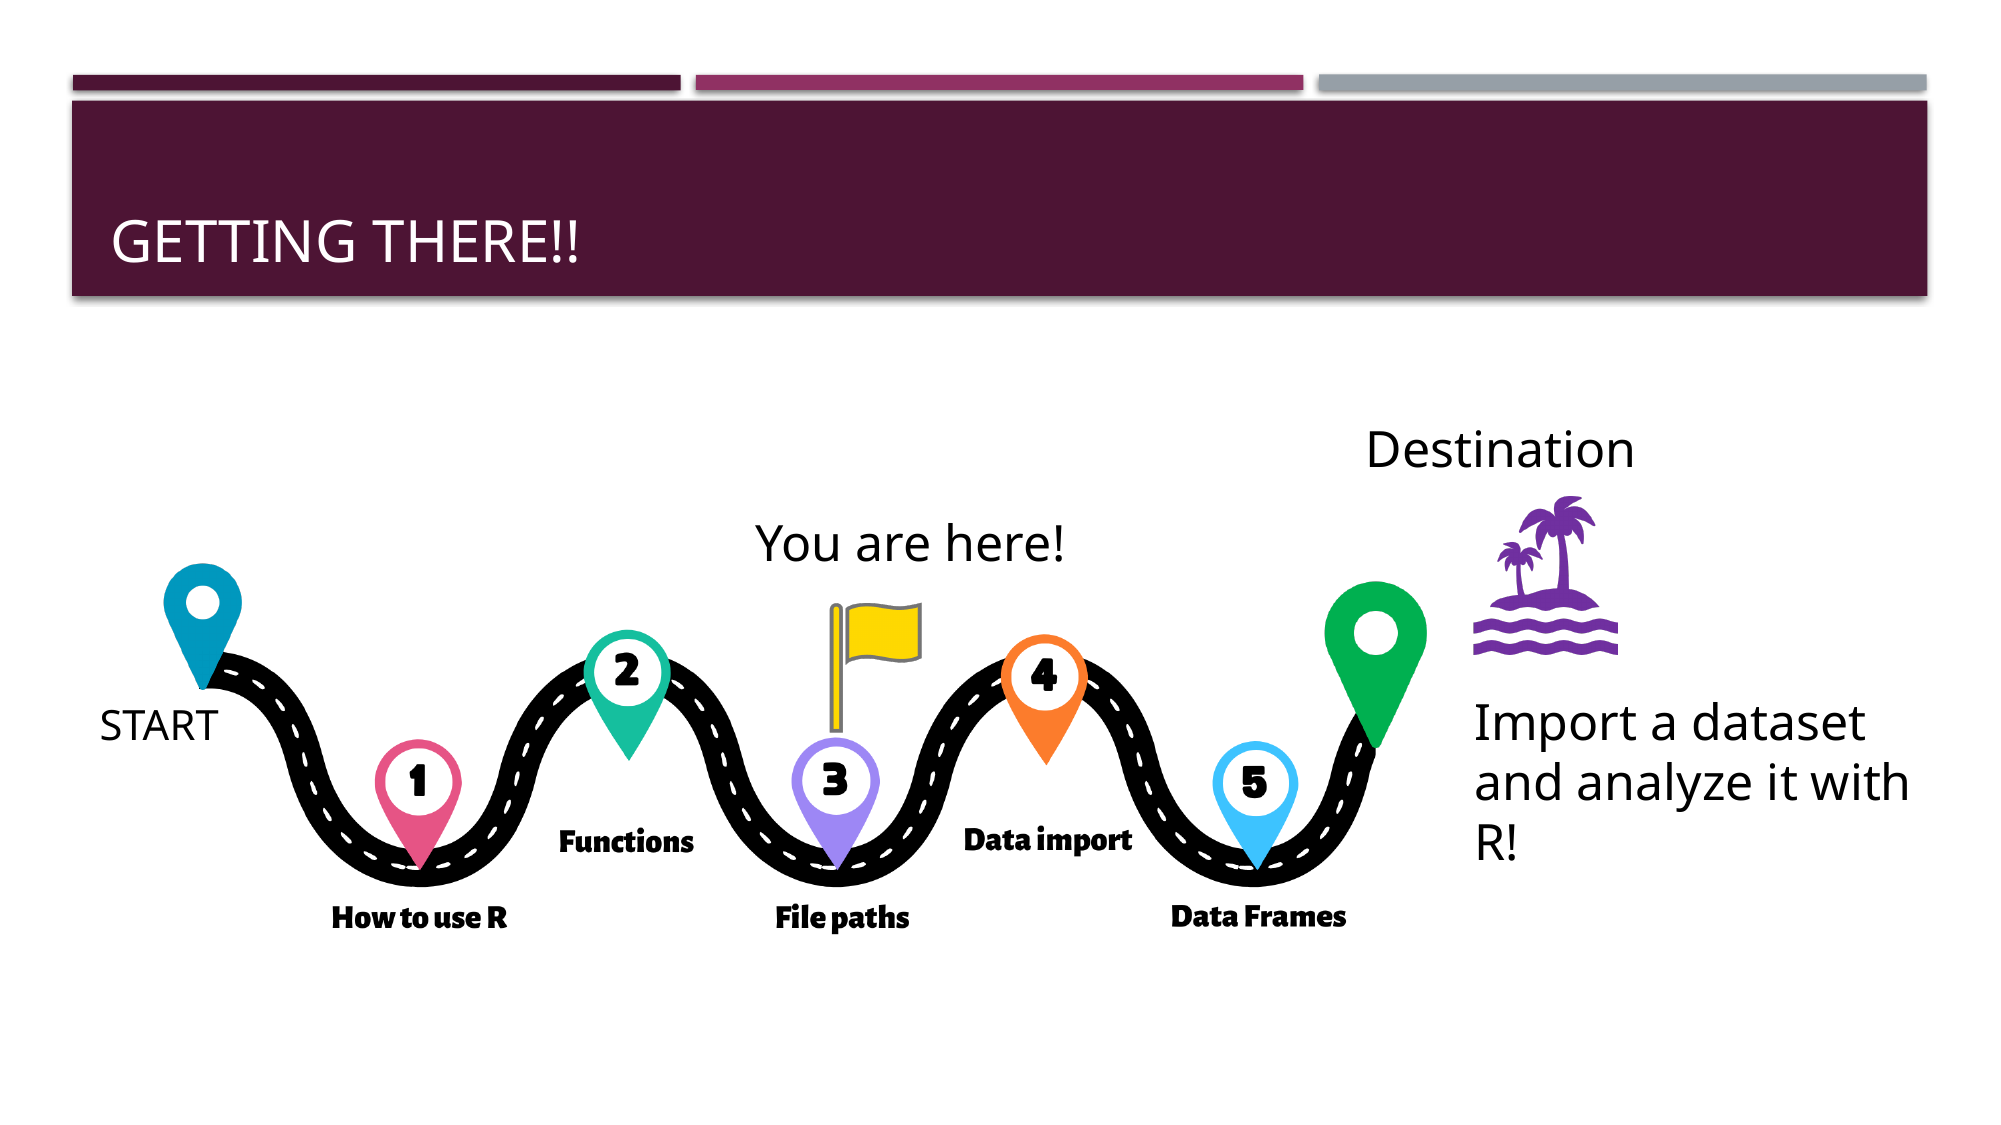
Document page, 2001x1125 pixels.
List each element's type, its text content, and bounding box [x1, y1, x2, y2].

picture [113, 488, 1633, 961]
text_box You are here! [741, 504, 1107, 580]
text_box Destination [1350, 409, 1670, 485]
text_box Import a dataset and analyze it with R! [1459, 683, 1940, 878]
text_box START [84, 691, 192, 757]
title GETTING THERE!! [95, 115, 1905, 282]
